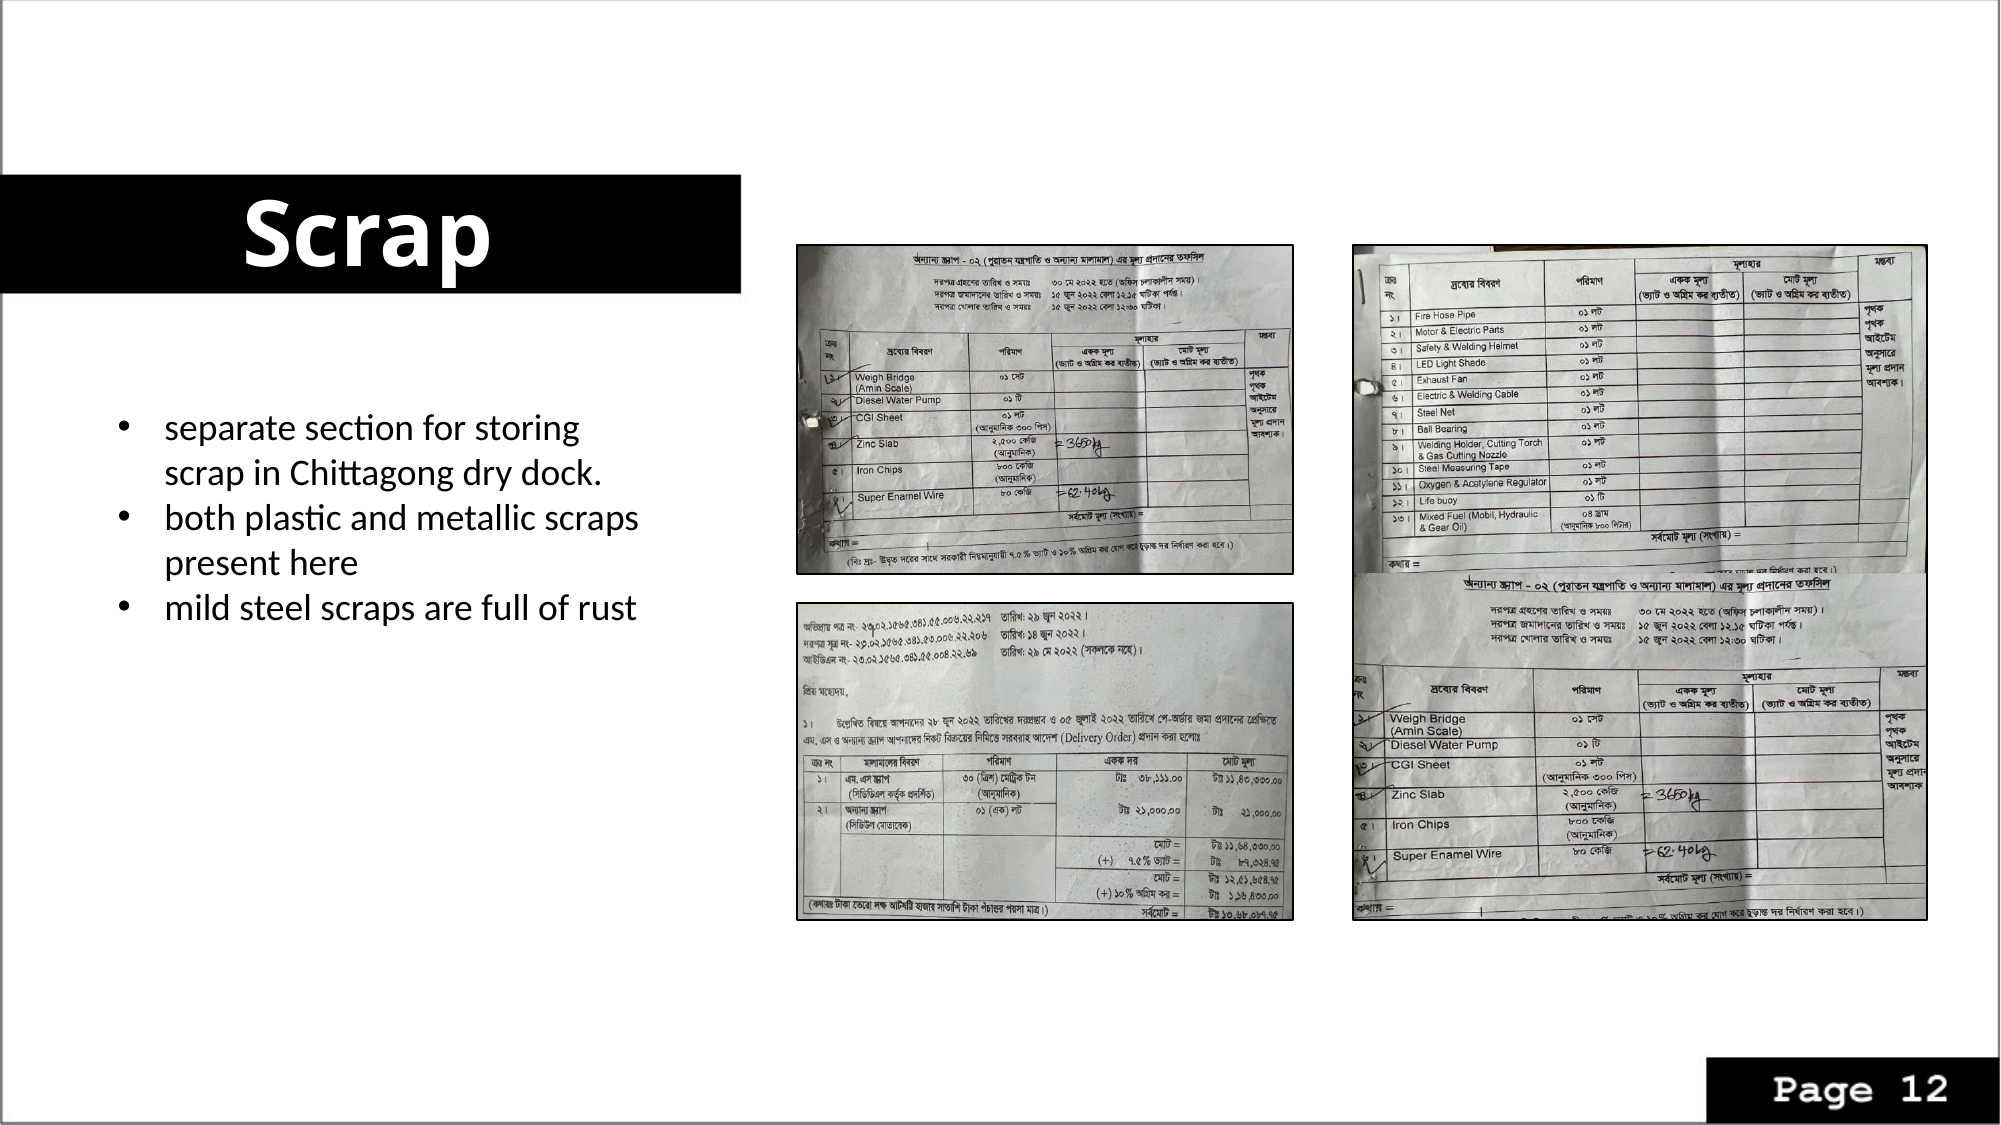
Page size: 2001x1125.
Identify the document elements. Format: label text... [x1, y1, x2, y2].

picture [0, 0, 2001, 1125]
text_box separate section for storing scrap in Chittagong dry dock. both plastic and metallic scraps present here mild steel scraps are full of rust [102, 395, 665, 726]
title Scrap [0, 178, 736, 296]
